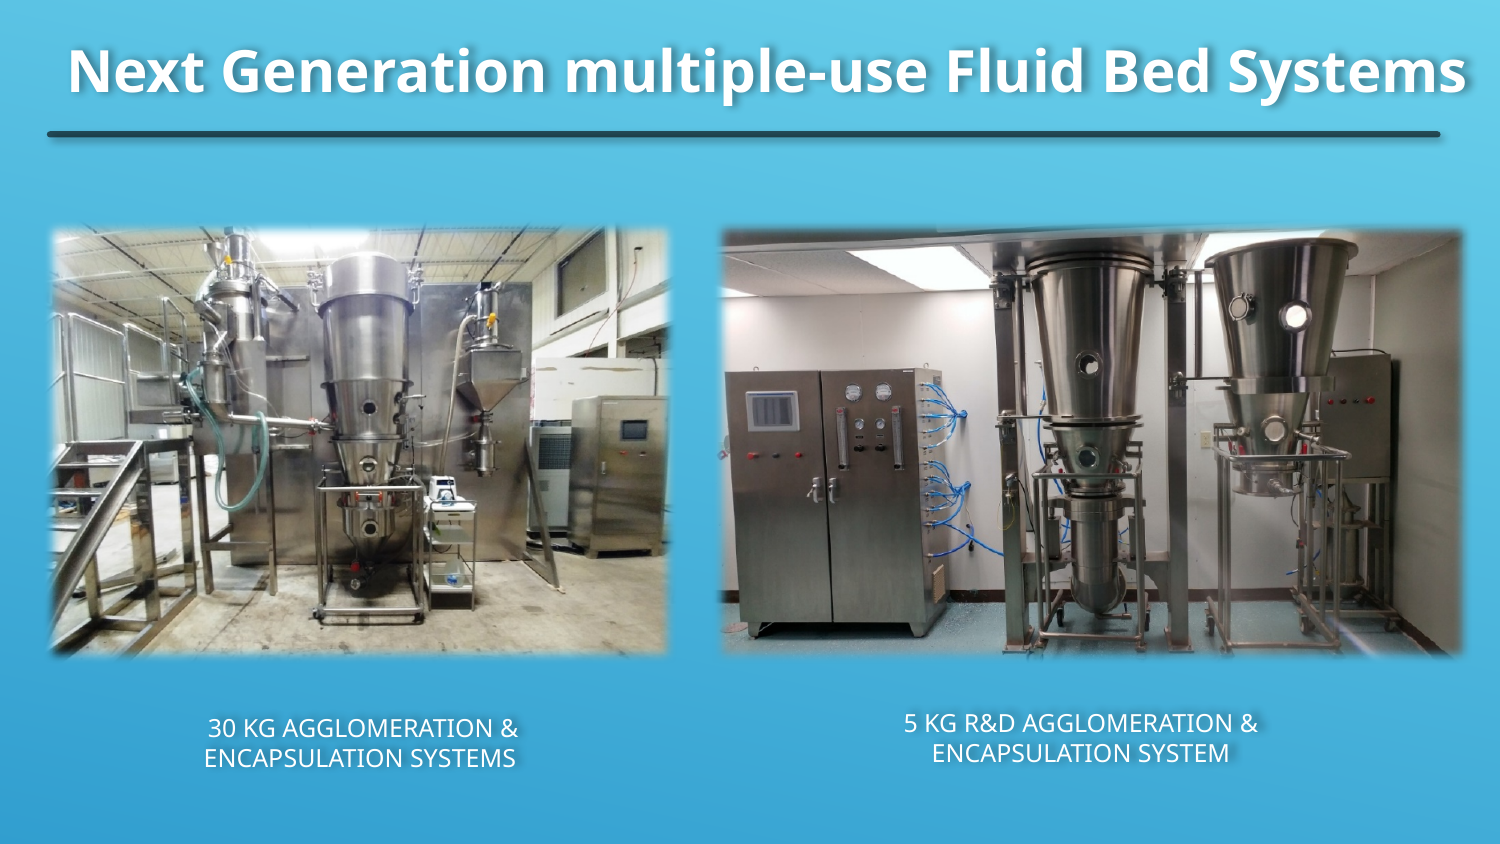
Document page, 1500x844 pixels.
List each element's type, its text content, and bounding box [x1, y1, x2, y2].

title 5 KG R&D Agglomeration & Encapsulation System [825, 677, 1338, 797]
text_box Next Generation multiple-use Fluid Bed Systems [65, 34, 1488, 160]
picture [43, 219, 677, 664]
list 30 KG AGGLOMERATION & ENCAPSULATION SYSTEMS [110, 674, 611, 803]
picture [712, 219, 1472, 664]
